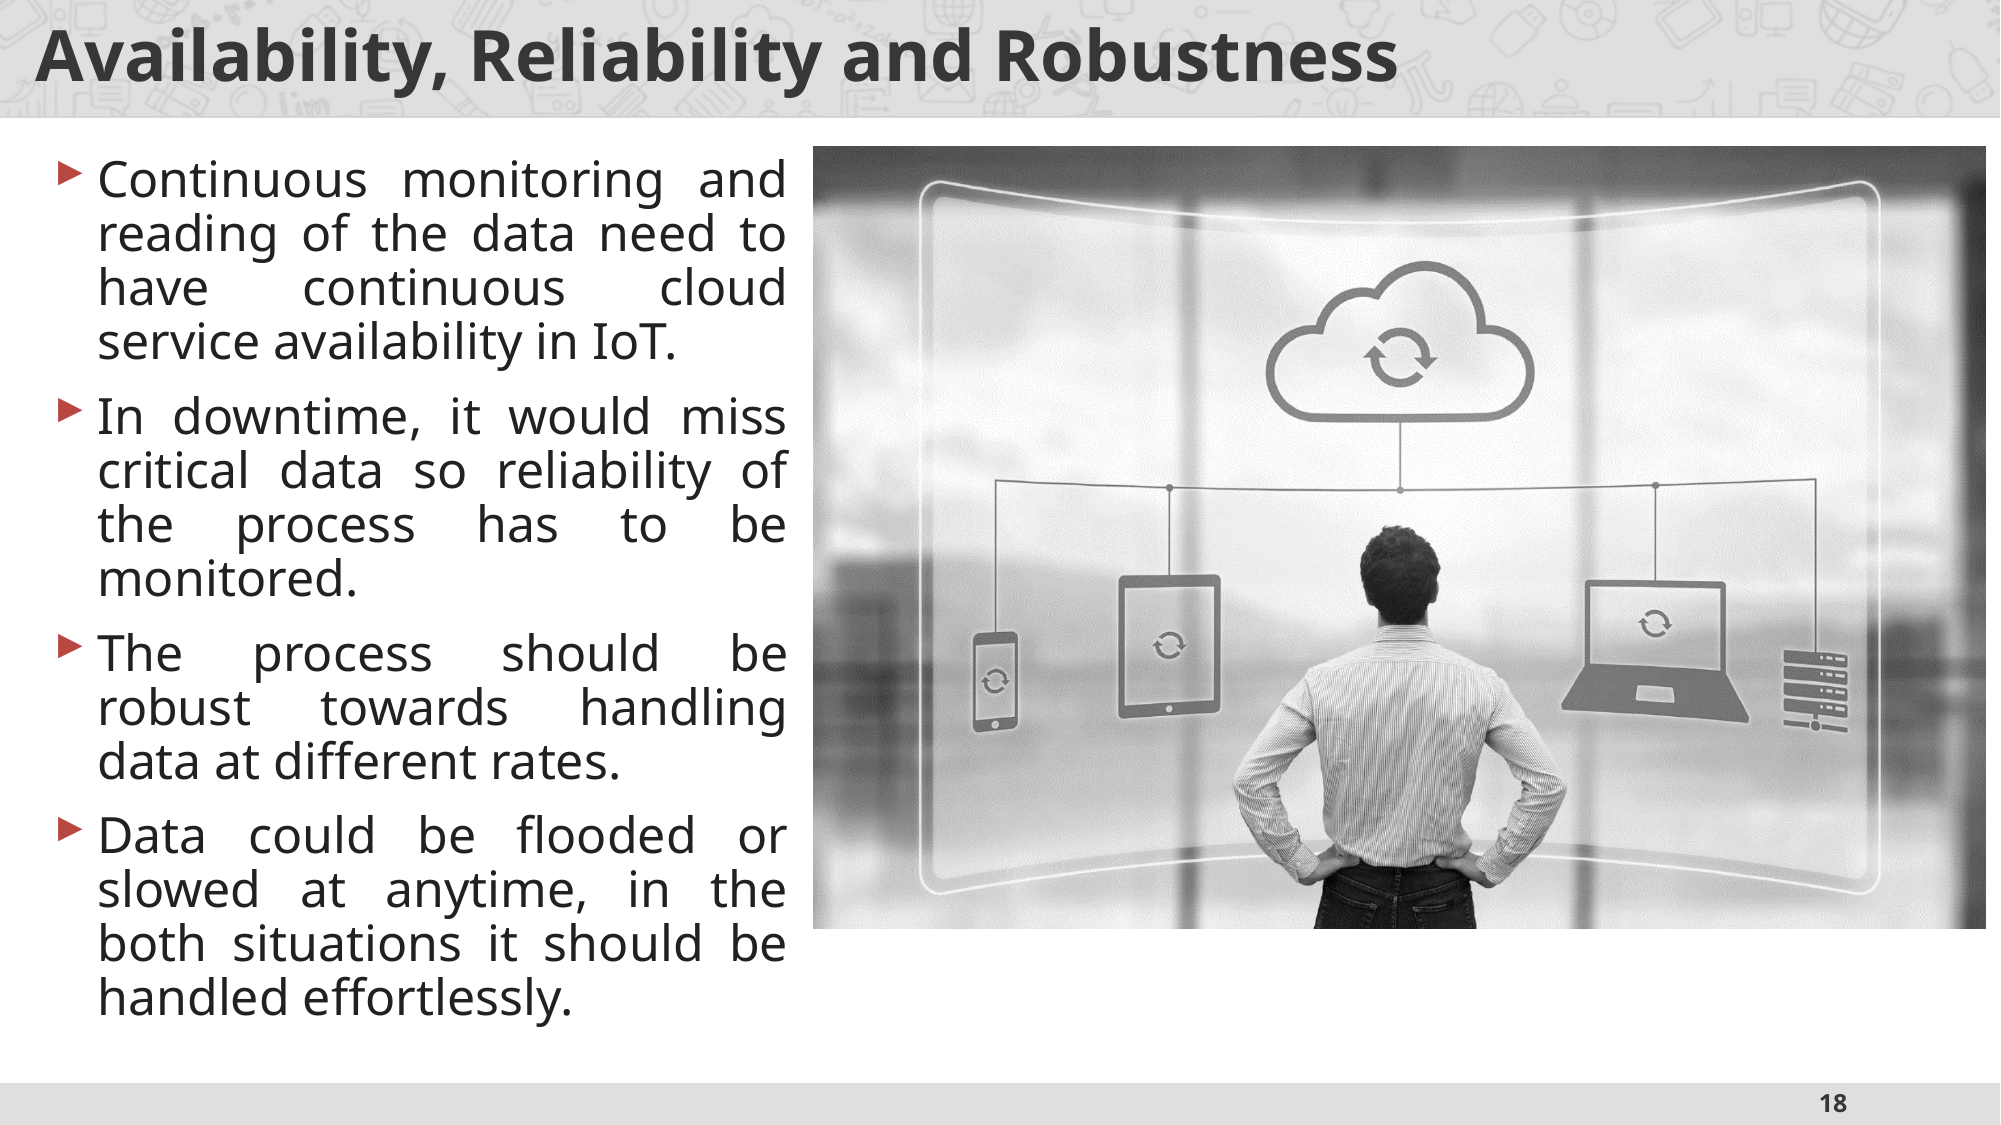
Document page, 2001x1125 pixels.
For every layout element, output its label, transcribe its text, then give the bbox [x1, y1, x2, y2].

list Continuous monitoring and reading of the data need to have continuous cloud service availability in IoT. In downtime, it would miss critical data so reliability of the process has to be monitored. The process should be robust towards handling data at different rates. Data could be flooded or slowed at anytime, in the both situations it should be handled effortlessly. [38, 147, 804, 1017]
picture [813, 146, 1986, 929]
title Availability, Reliability and Robustness [0, 0, 2000, 117]
